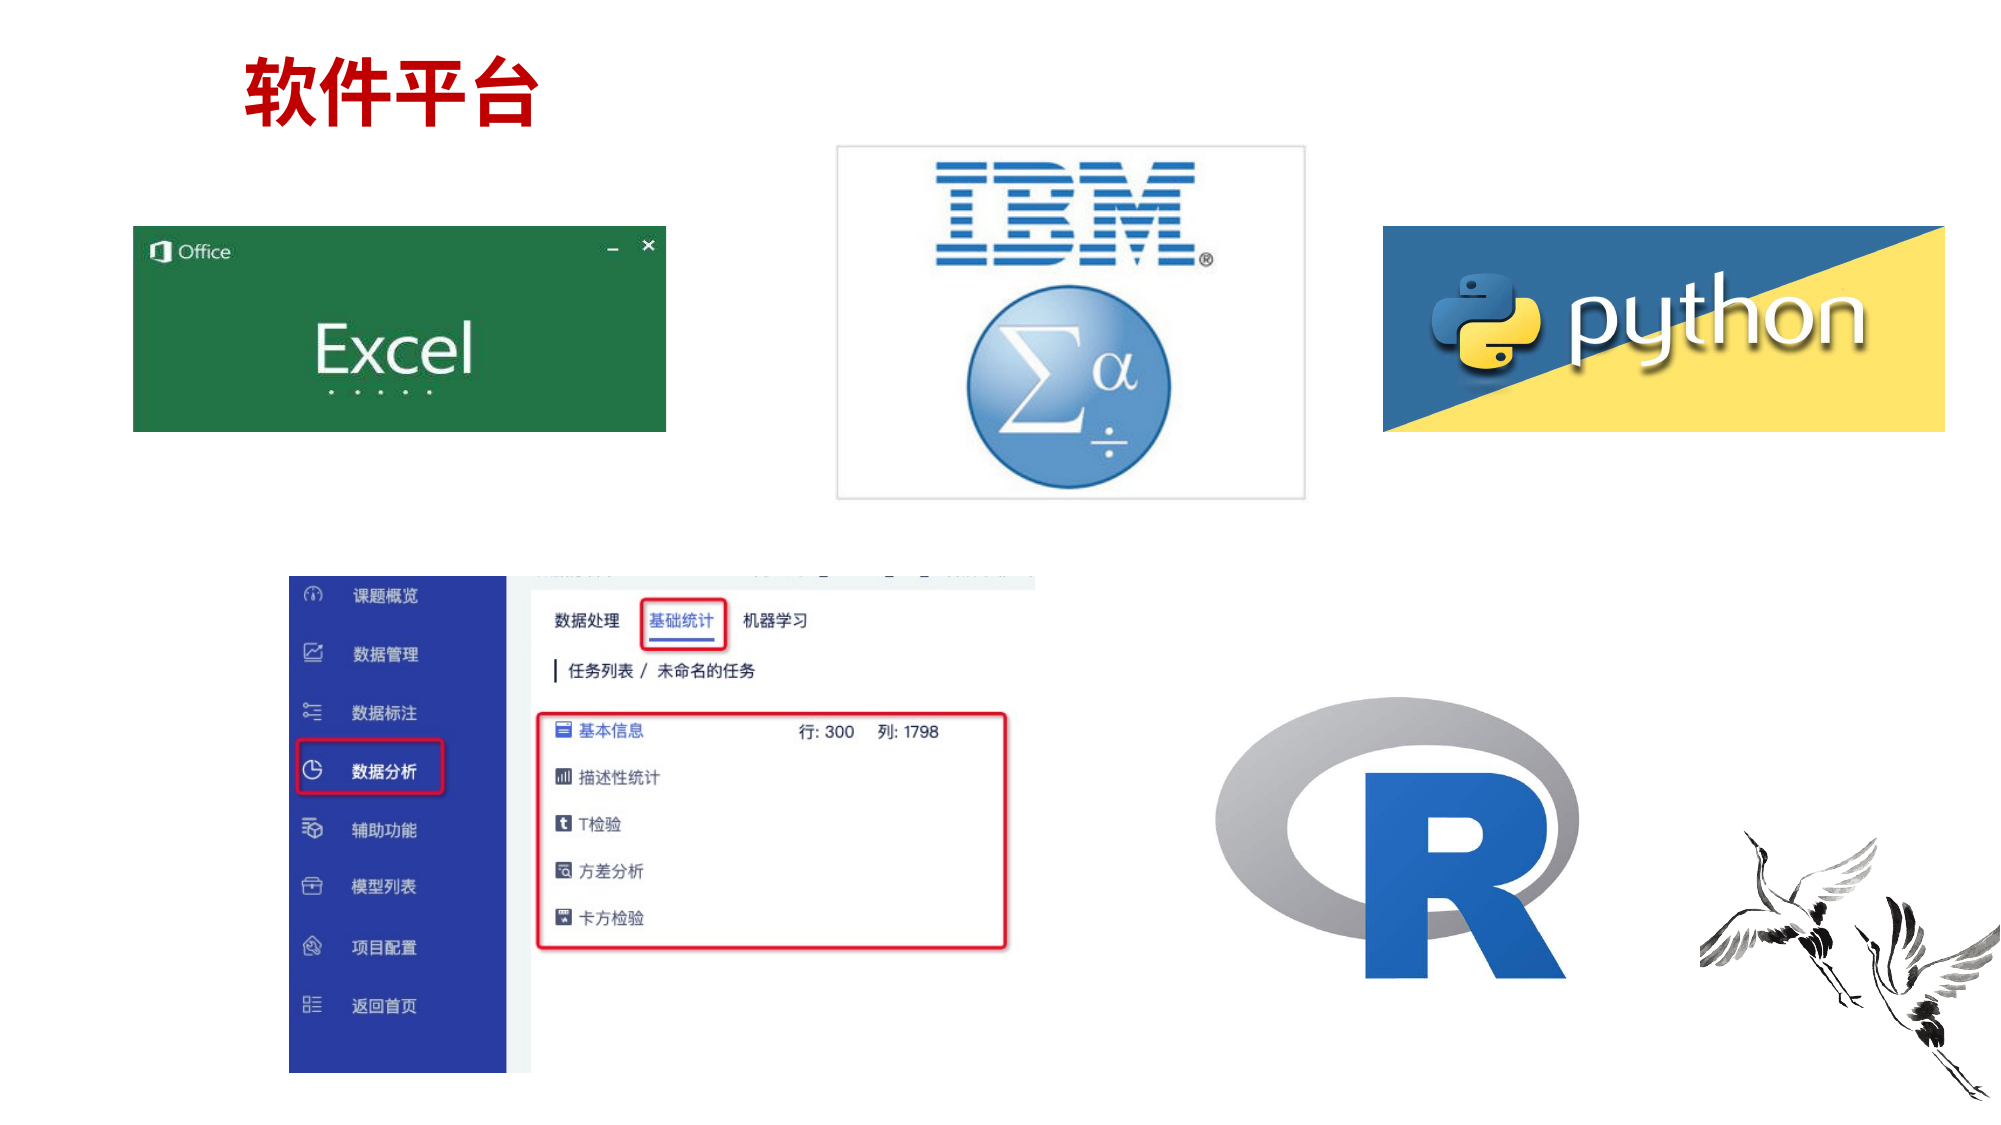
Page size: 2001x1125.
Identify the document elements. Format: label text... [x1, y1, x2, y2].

text_box 软件平台 [228, 37, 1096, 143]
picture [132, 226, 667, 432]
picture [834, 143, 1309, 503]
picture [288, 576, 1035, 1073]
picture [1095, 602, 2000, 1101]
picture [1383, 226, 1945, 432]
